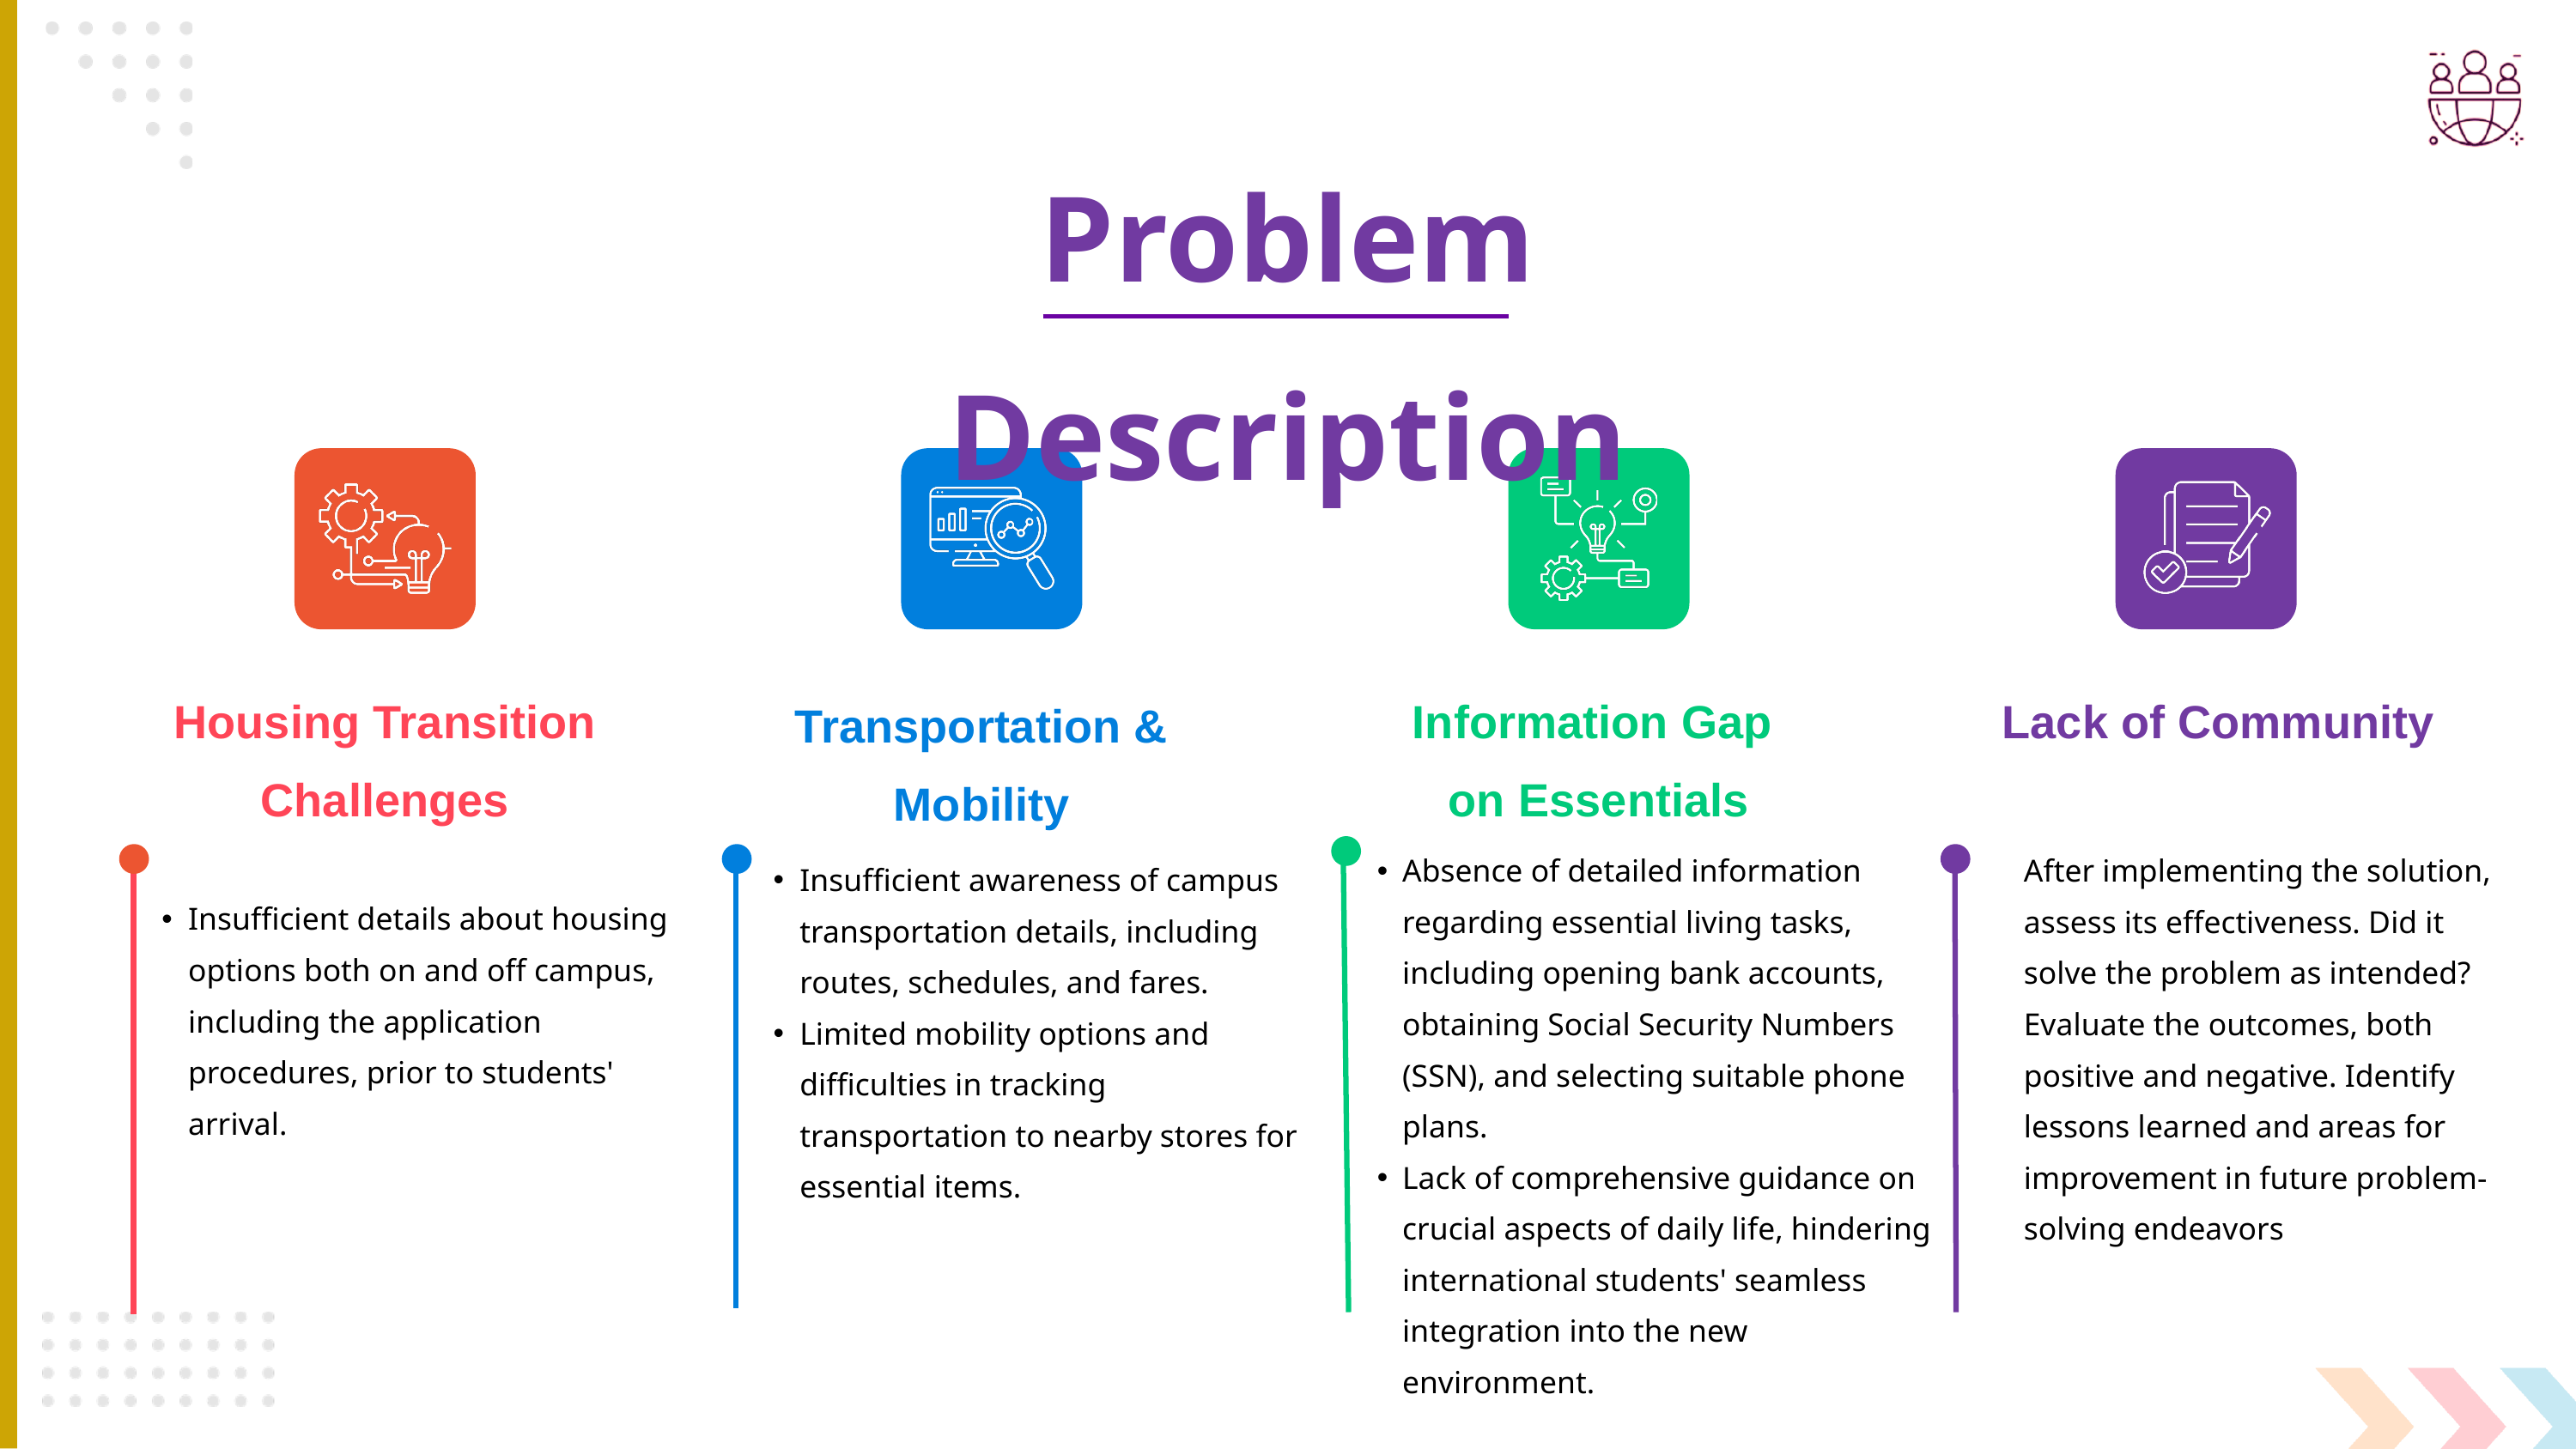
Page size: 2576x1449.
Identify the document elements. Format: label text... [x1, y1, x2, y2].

text_box Lack of Community [1956, 670, 2481, 748]
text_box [721, 844, 752, 875]
text_box Insufficient awareness of campus transportation details, including routes, schedules, and fares. Limited mobility options and difficulties in tracking transportation to nearby stores for essential items. [744, 846, 1322, 1204]
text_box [1331, 835, 1362, 866]
text_box Transportation & Mobility [721, 674, 1242, 831]
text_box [294, 439, 477, 630]
text_box [2315, 1367, 2576, 1449]
text_box Absence of detailed information regarding essential living tasks, including opening bank accounts, obtaining Social Security Numbers (SSN), and selecting suitable phone plans. Lack of comprehensive guidance on crucial aspects of daily life, hindering international students' seamless integration into the new environment. [1353, 837, 1936, 1400]
text_box [41, 1312, 276, 1407]
text_box [46, 21, 193, 169]
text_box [1508, 439, 1690, 630]
text_box Insufficient details about housing options both on and off campus, including the application procedures, prior to students' arrival. [137, 885, 700, 1196]
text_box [118, 844, 149, 875]
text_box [1342, 873, 1349, 1313]
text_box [1940, 844, 1971, 875]
text_box Housing Transition Challenges [134, 670, 635, 826]
text_box [2418, 35, 2549, 155]
text_box Information Gap on Essentials [1348, 670, 1850, 826]
text_box [0, 0, 17, 1449]
text_box After implementing the solution, assess its effectiveness. Did it solve the problem as intended? Evaluate the outcomes, both positive and negative. Identify lessons learned and areas for improvement in future problem-solving endeavors [2023, 837, 2509, 1246]
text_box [901, 439, 1083, 630]
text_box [2115, 439, 2297, 630]
text_box Problem Description [738, 107, 1838, 504]
